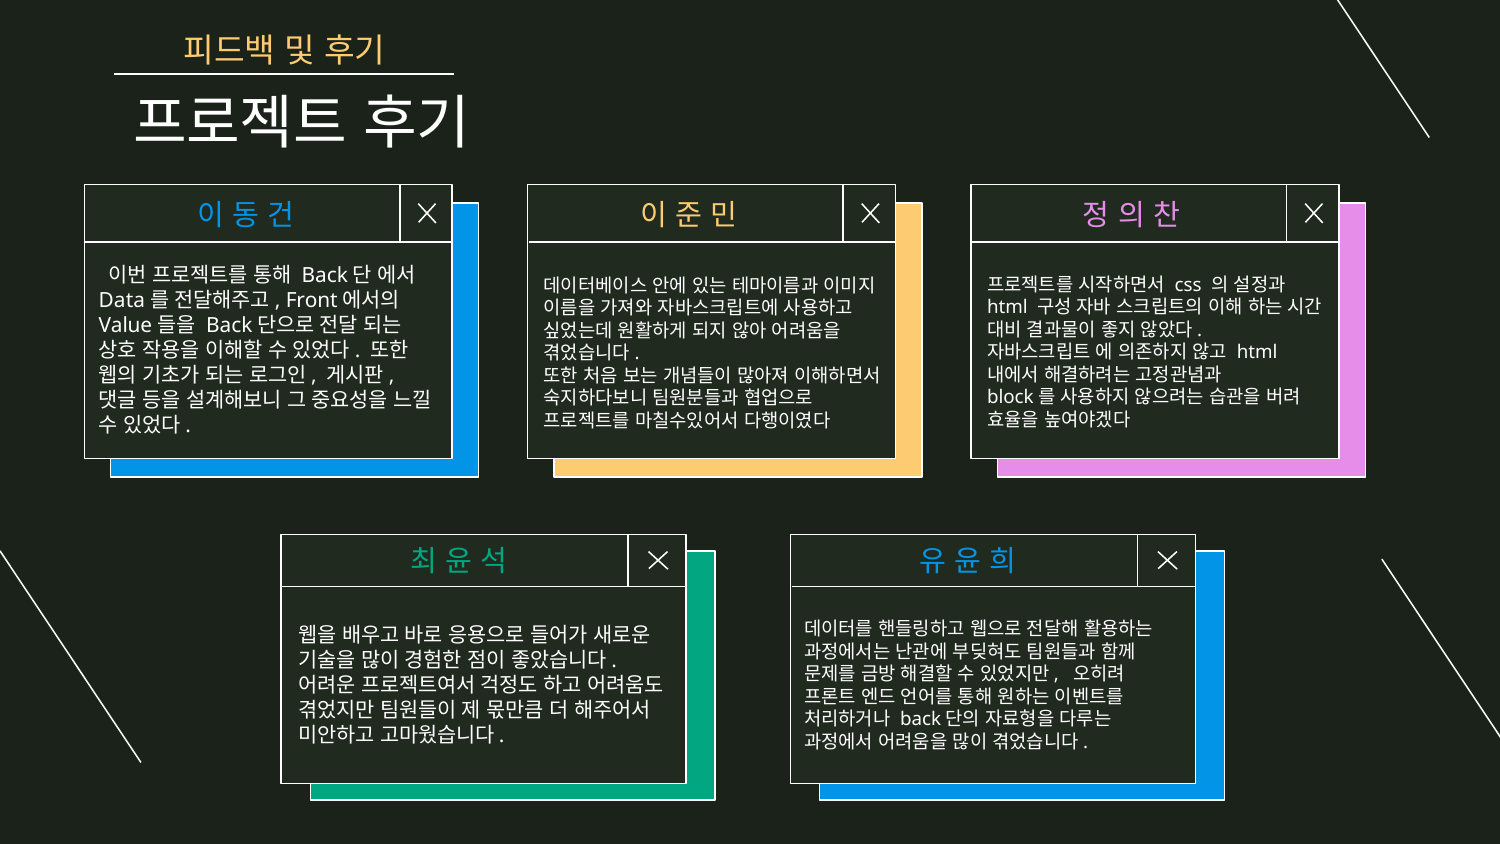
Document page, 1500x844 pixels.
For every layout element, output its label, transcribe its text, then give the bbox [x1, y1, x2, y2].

text_box 피드백 및 후기 [92, 28, 477, 70]
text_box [84, 184, 479, 478]
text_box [0, 550, 142, 763]
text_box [790, 534, 1225, 801]
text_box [527, 184, 923, 478]
title 유 윤 희 [781, 538, 785, 581]
title 프로젝트 후기 [118, 72, 1382, 167]
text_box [1288, 0, 1430, 138]
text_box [1381, 558, 1500, 771]
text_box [280, 534, 716, 801]
title 정 의 찬 [961, 192, 965, 235]
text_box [970, 184, 1366, 478]
title 이 준 민 [518, 192, 522, 235]
